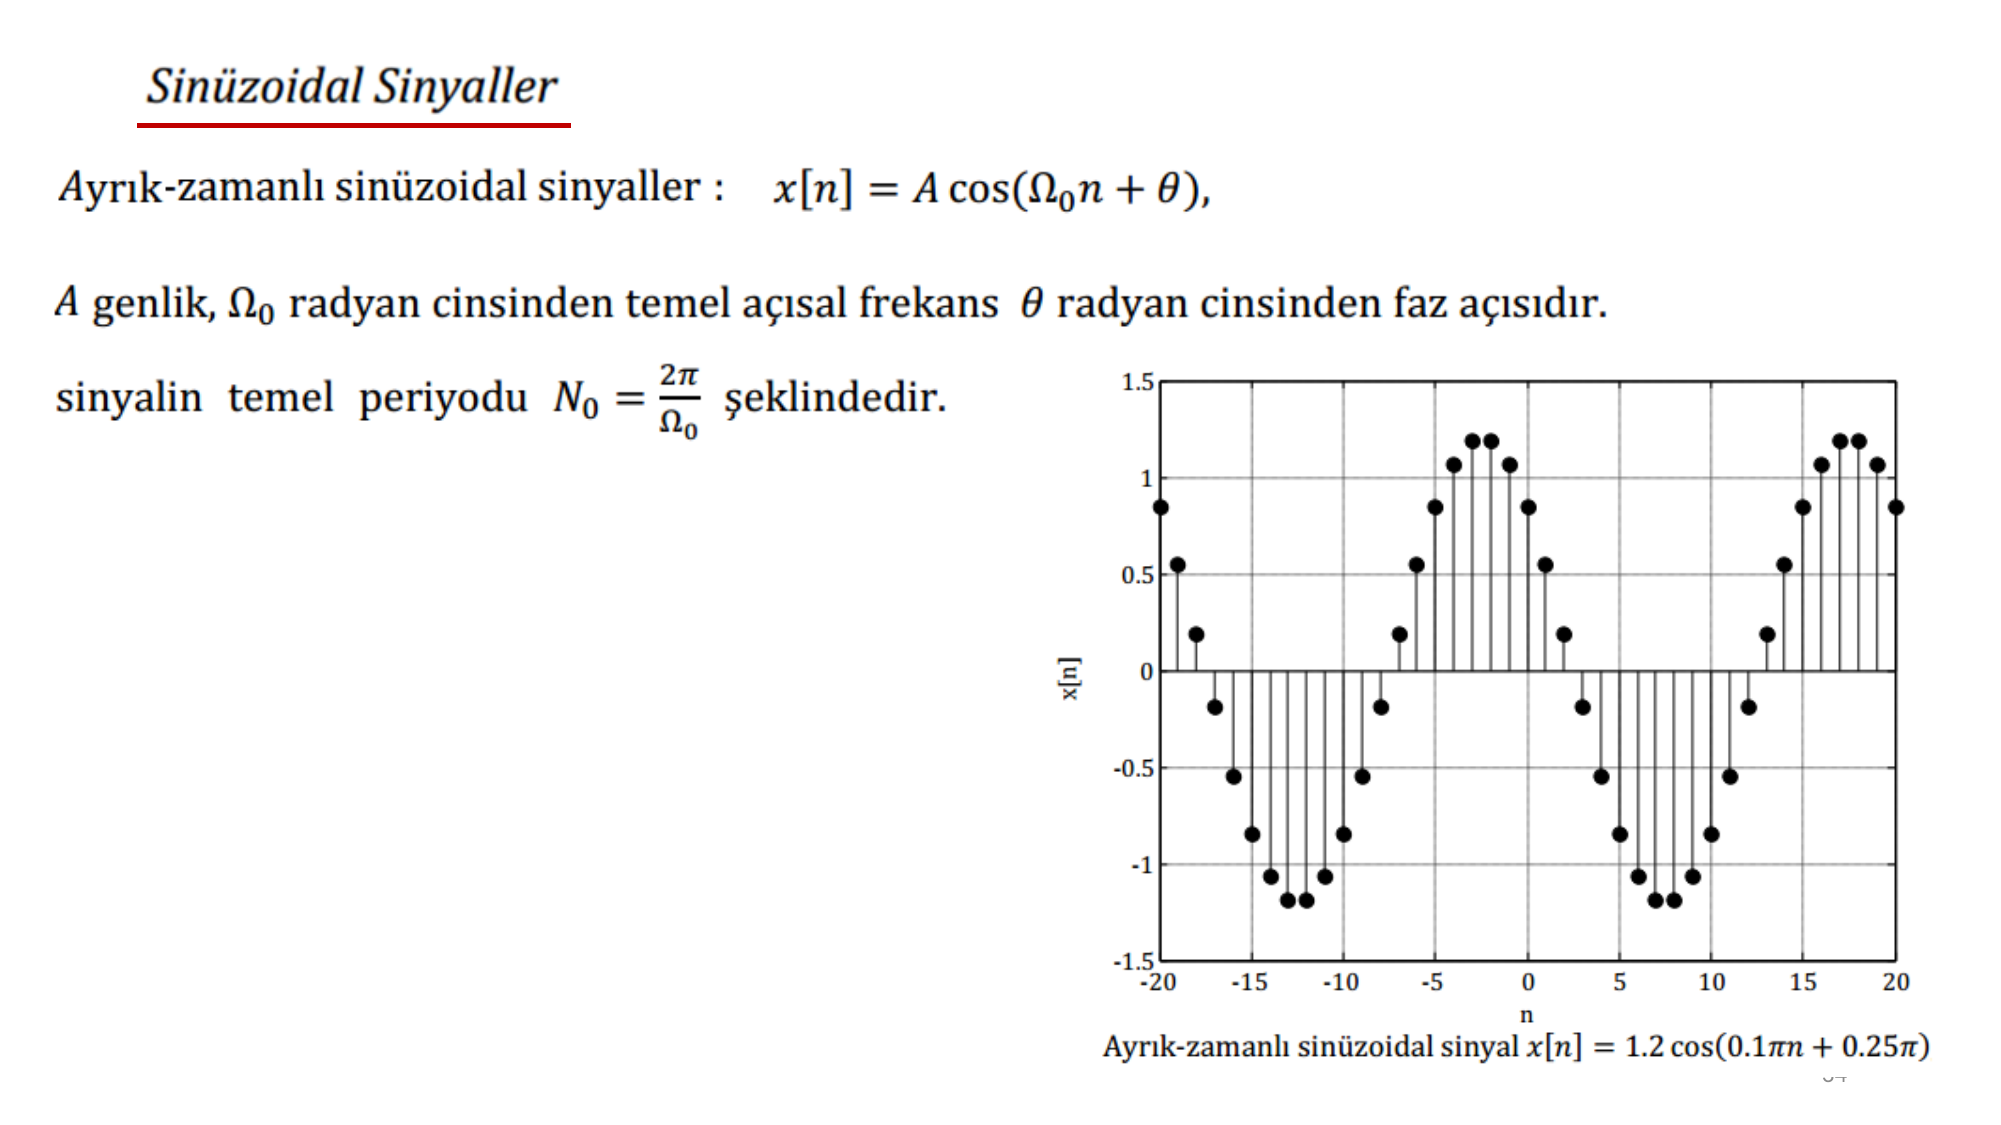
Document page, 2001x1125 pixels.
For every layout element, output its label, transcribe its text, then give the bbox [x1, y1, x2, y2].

picture [137, 46, 579, 121]
slide_number 34 [1412, 1077, 1863, 1103]
picture [44, 148, 1956, 1077]
